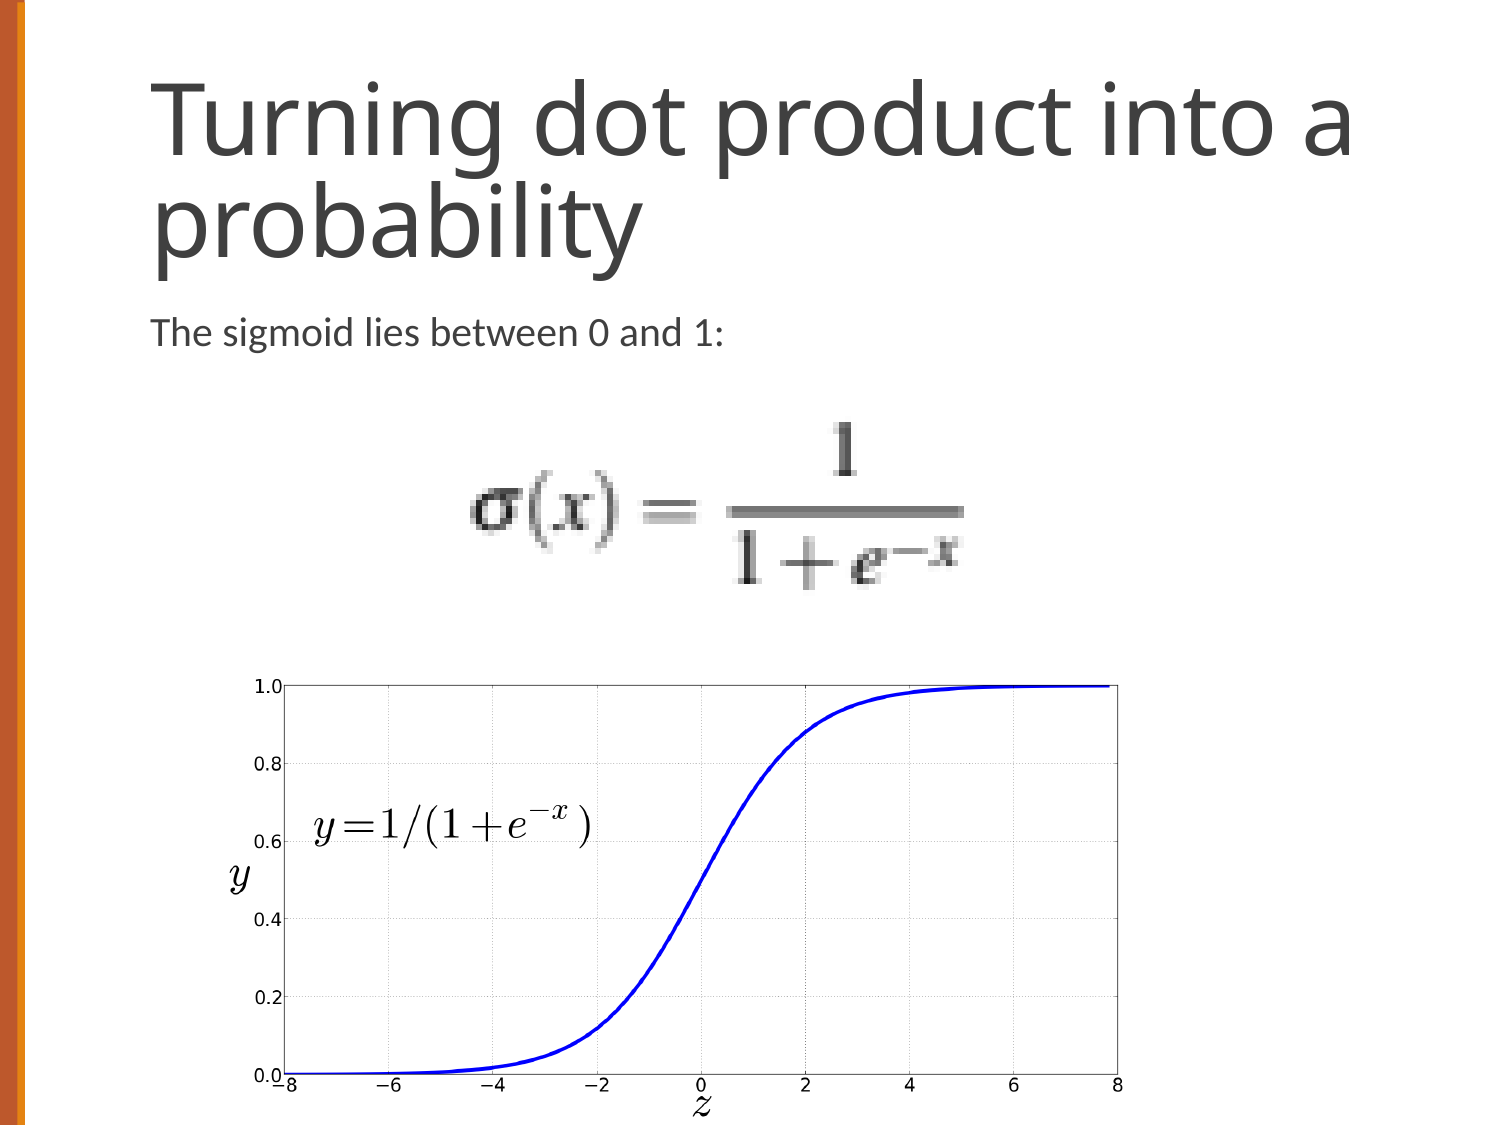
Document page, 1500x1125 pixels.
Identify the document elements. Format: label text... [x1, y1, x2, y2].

picture [386, 343, 1043, 634]
list The sigmoid lies between 0 and 1: [135, 302, 1373, 963]
title Turning dot product into a probability [135, 47, 1373, 285]
picture [149, 637, 1226, 1124]
